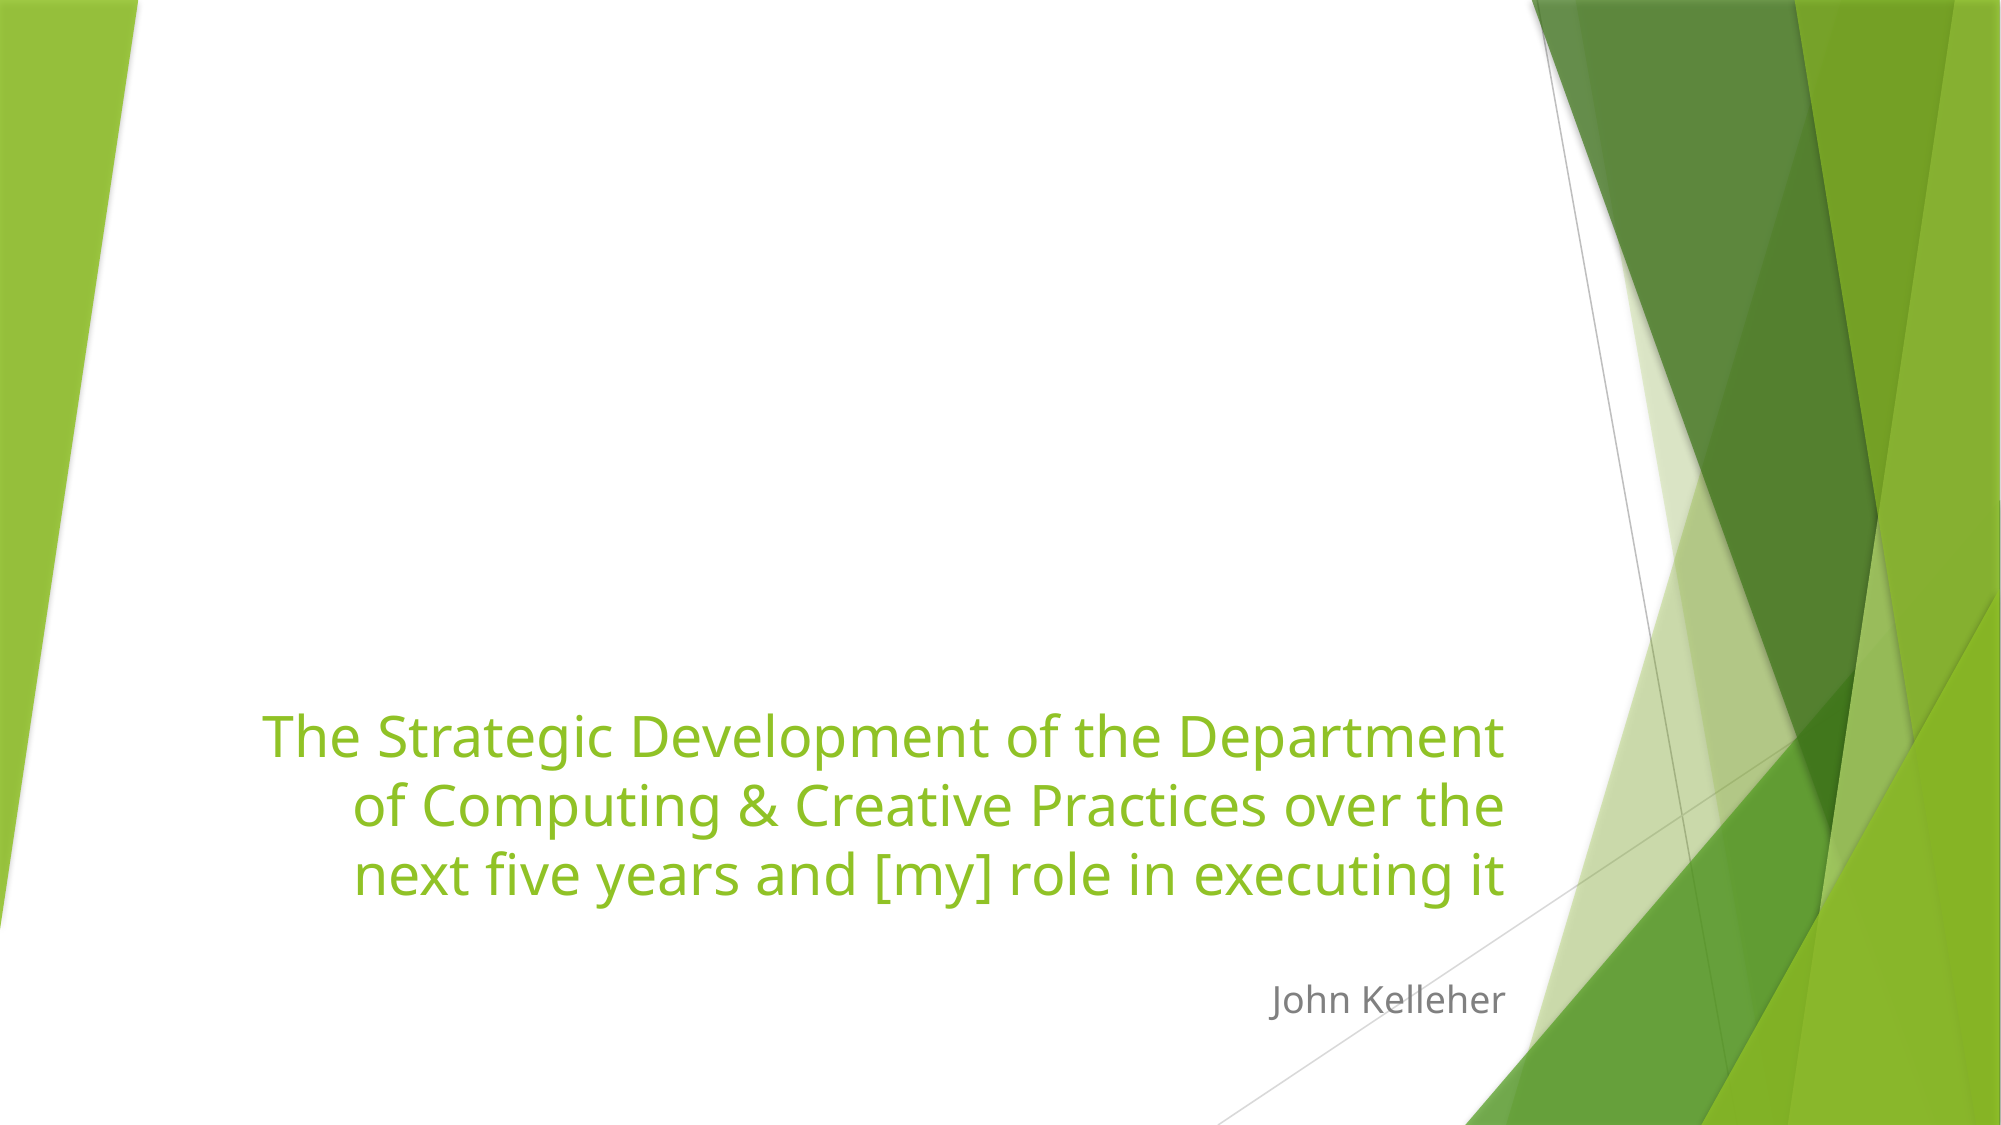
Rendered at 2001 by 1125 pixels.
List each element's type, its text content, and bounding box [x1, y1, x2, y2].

title The Strategic Development of the Department of Computing & Creative Practices over the next five years and [my] role in executing it [247, 644, 1522, 915]
subtitle John Kelleher [247, 968, 1522, 1032]
